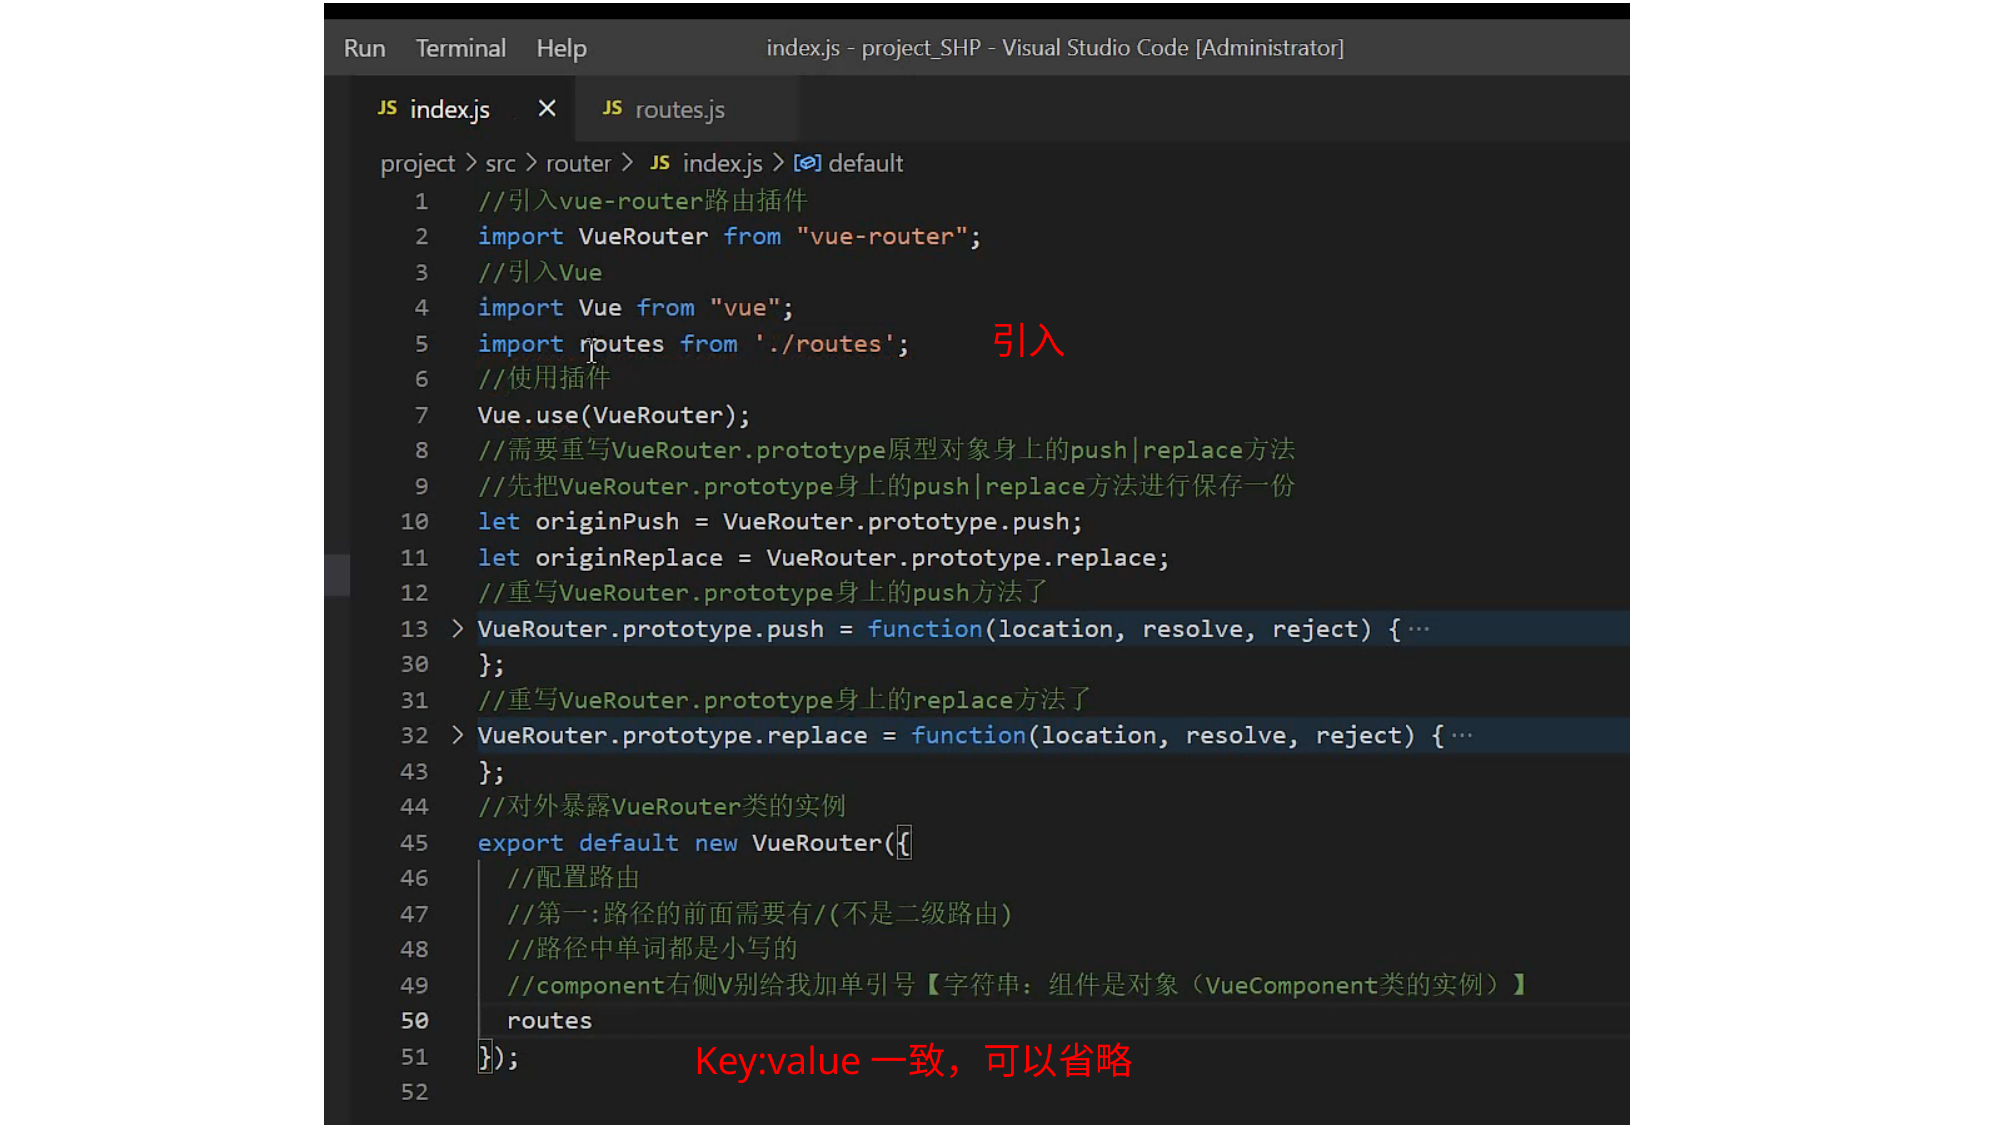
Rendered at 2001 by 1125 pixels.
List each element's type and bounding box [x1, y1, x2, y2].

picture [323, 3, 1630, 1125]
